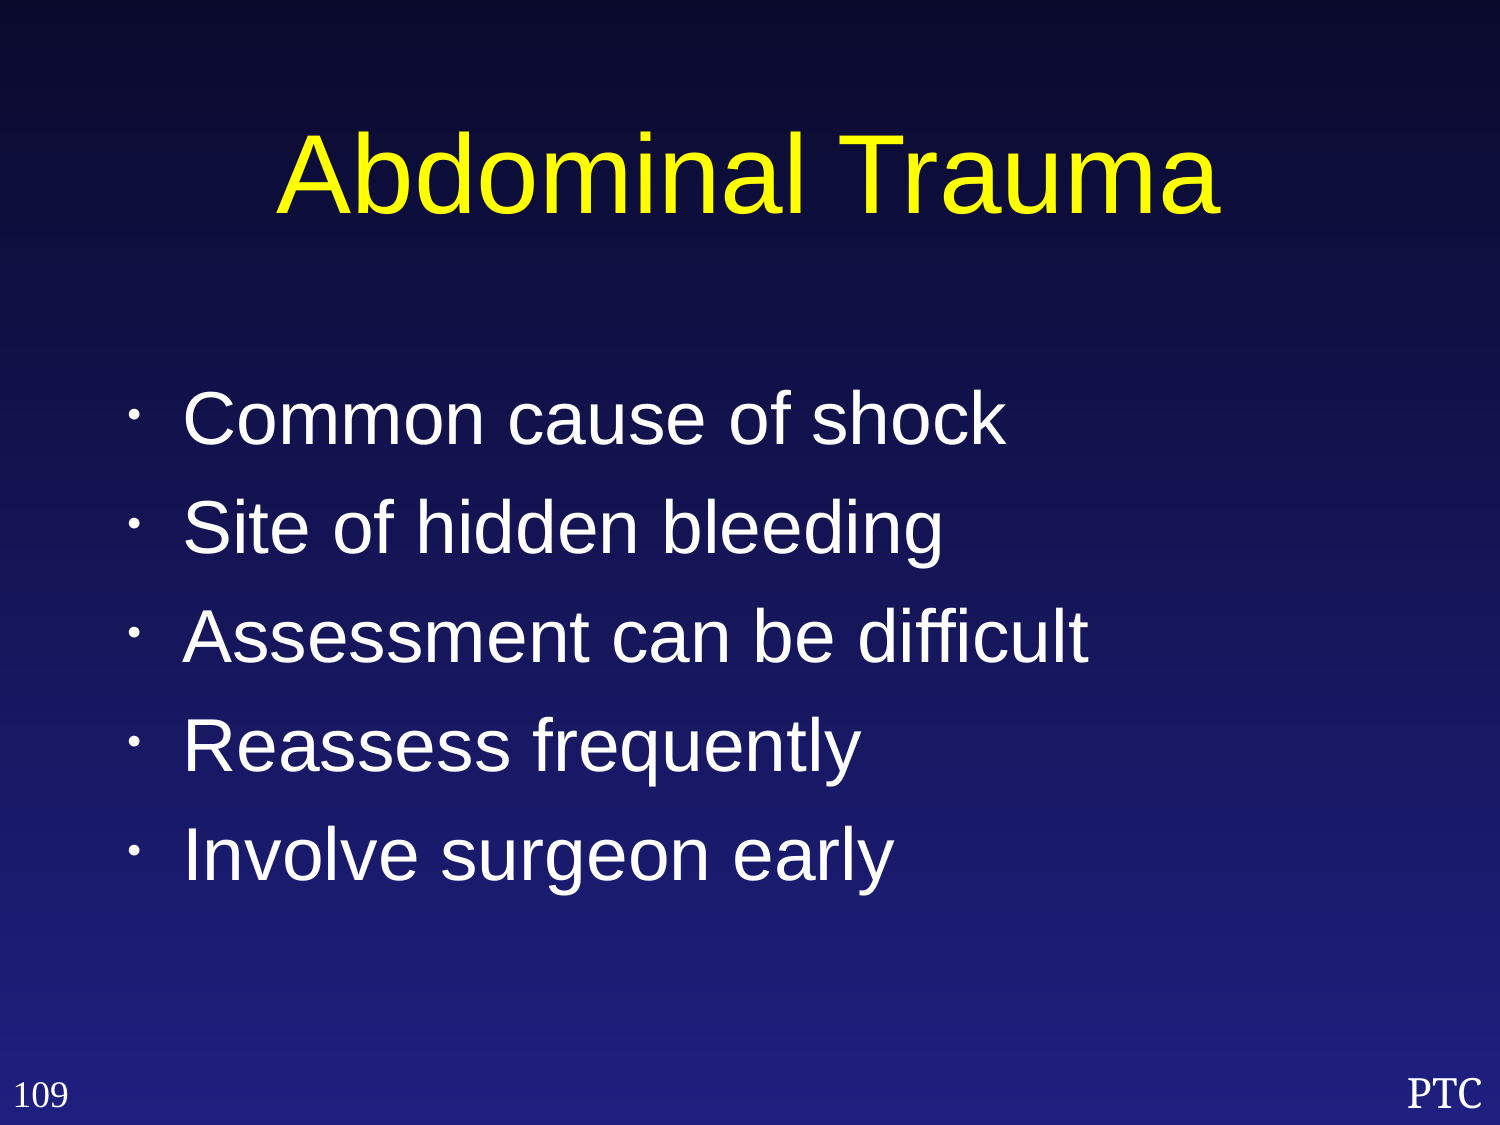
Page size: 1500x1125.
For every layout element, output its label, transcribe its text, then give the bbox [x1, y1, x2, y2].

text_box 109 [0, 1061, 84, 1123]
text_box Common cause of shock Site of hidden bleeding Assessment can be difficult Reassess frequently Involve surgeon early [111, 362, 1388, 1000]
text_box Abdominal Trauma [111, 75, 1387, 263]
